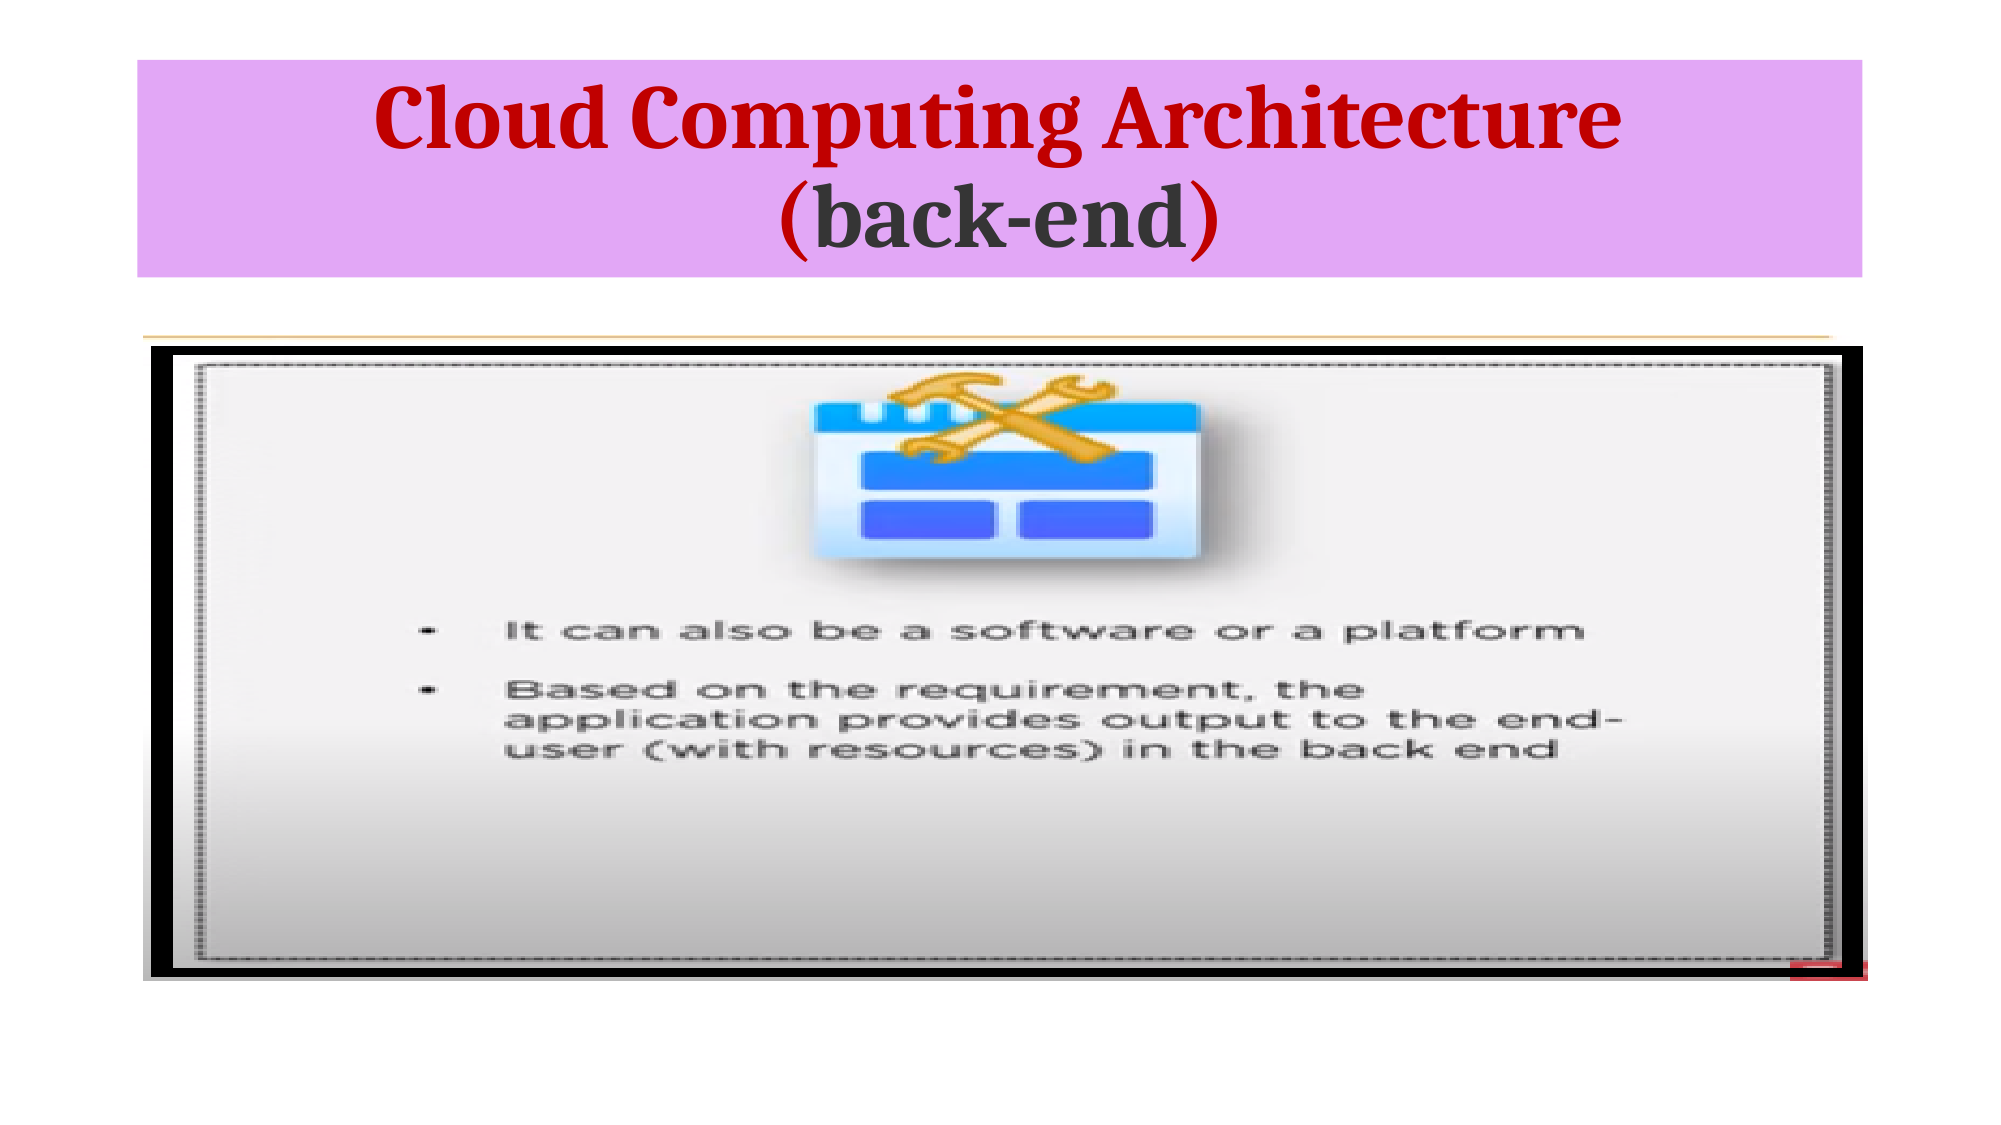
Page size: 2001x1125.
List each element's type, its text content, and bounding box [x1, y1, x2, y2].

title Cloud Computing Architecture (back-end) [137, 59, 1863, 278]
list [143, 335, 1868, 981]
